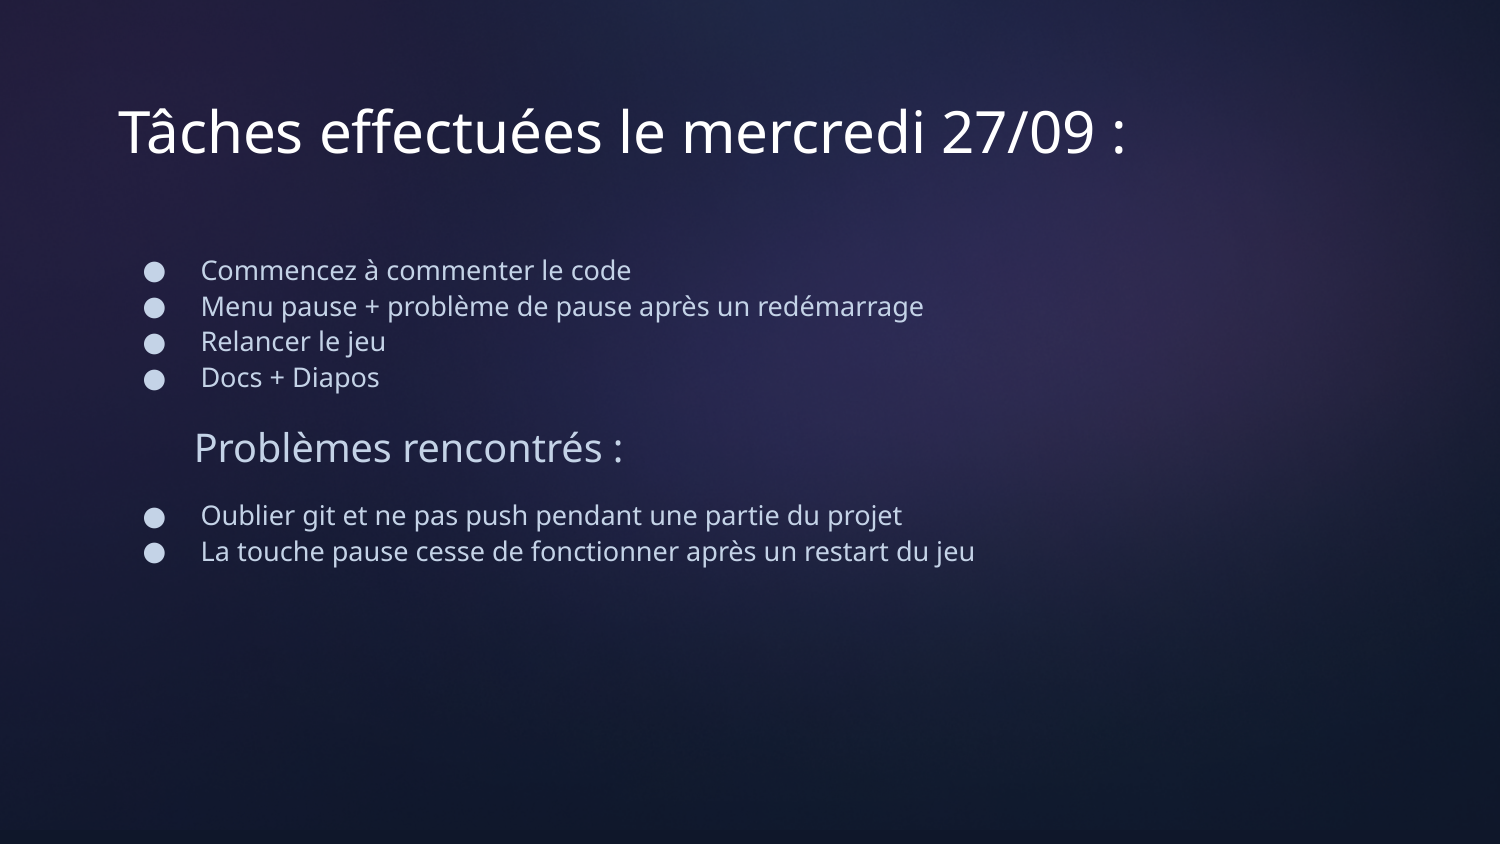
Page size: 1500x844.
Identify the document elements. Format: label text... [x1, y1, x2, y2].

title Tâches effectuées le mercredi 27/09 : [103, 70, 1364, 190]
list Commencez à commenter le code Menu pause + problème de pause après un redémarrage Relancer le jeu Docs + Diapos Problèmes rencontrés : Oublier git et ne pas push pendant une partie du projet La touche pause cesse de fonctionner après un restart du jeu [103, 235, 1140, 557]
picture [0, 0, 1500, 830]
